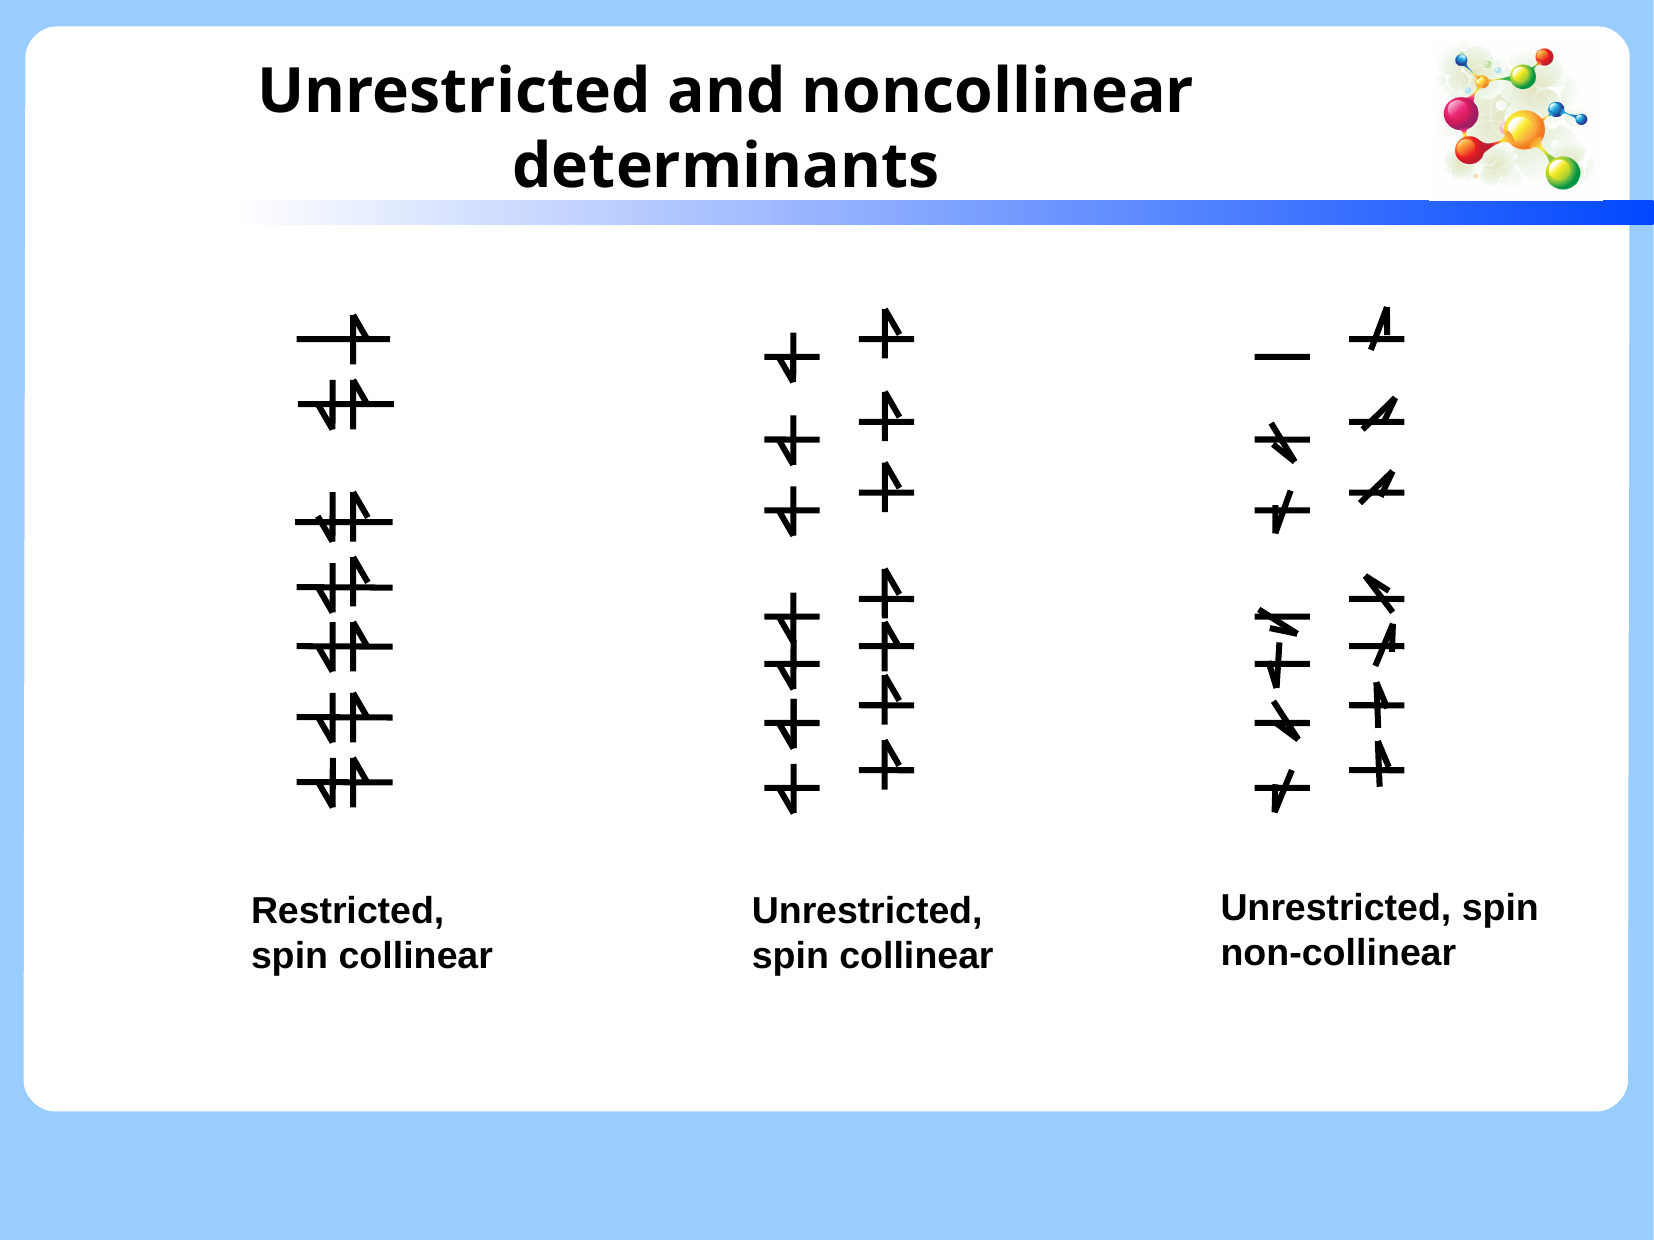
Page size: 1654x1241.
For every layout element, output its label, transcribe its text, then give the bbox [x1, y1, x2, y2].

table_cell 8.0 [873, 201, 877, 224]
picture [1428, 35, 1603, 201]
text_box [956, 201, 961, 224]
text_box Unrestricted and noncollinear determinants [82, 49, 1370, 201]
text_box Unrestricted, spin collinear [737, 878, 1019, 1020]
table_cell 9.41 [790, 201, 794, 224]
text_box Restricted, spin collinear [236, 878, 528, 1020]
text_box Unrestricted, spin non-collinear [1205, 875, 1559, 1017]
